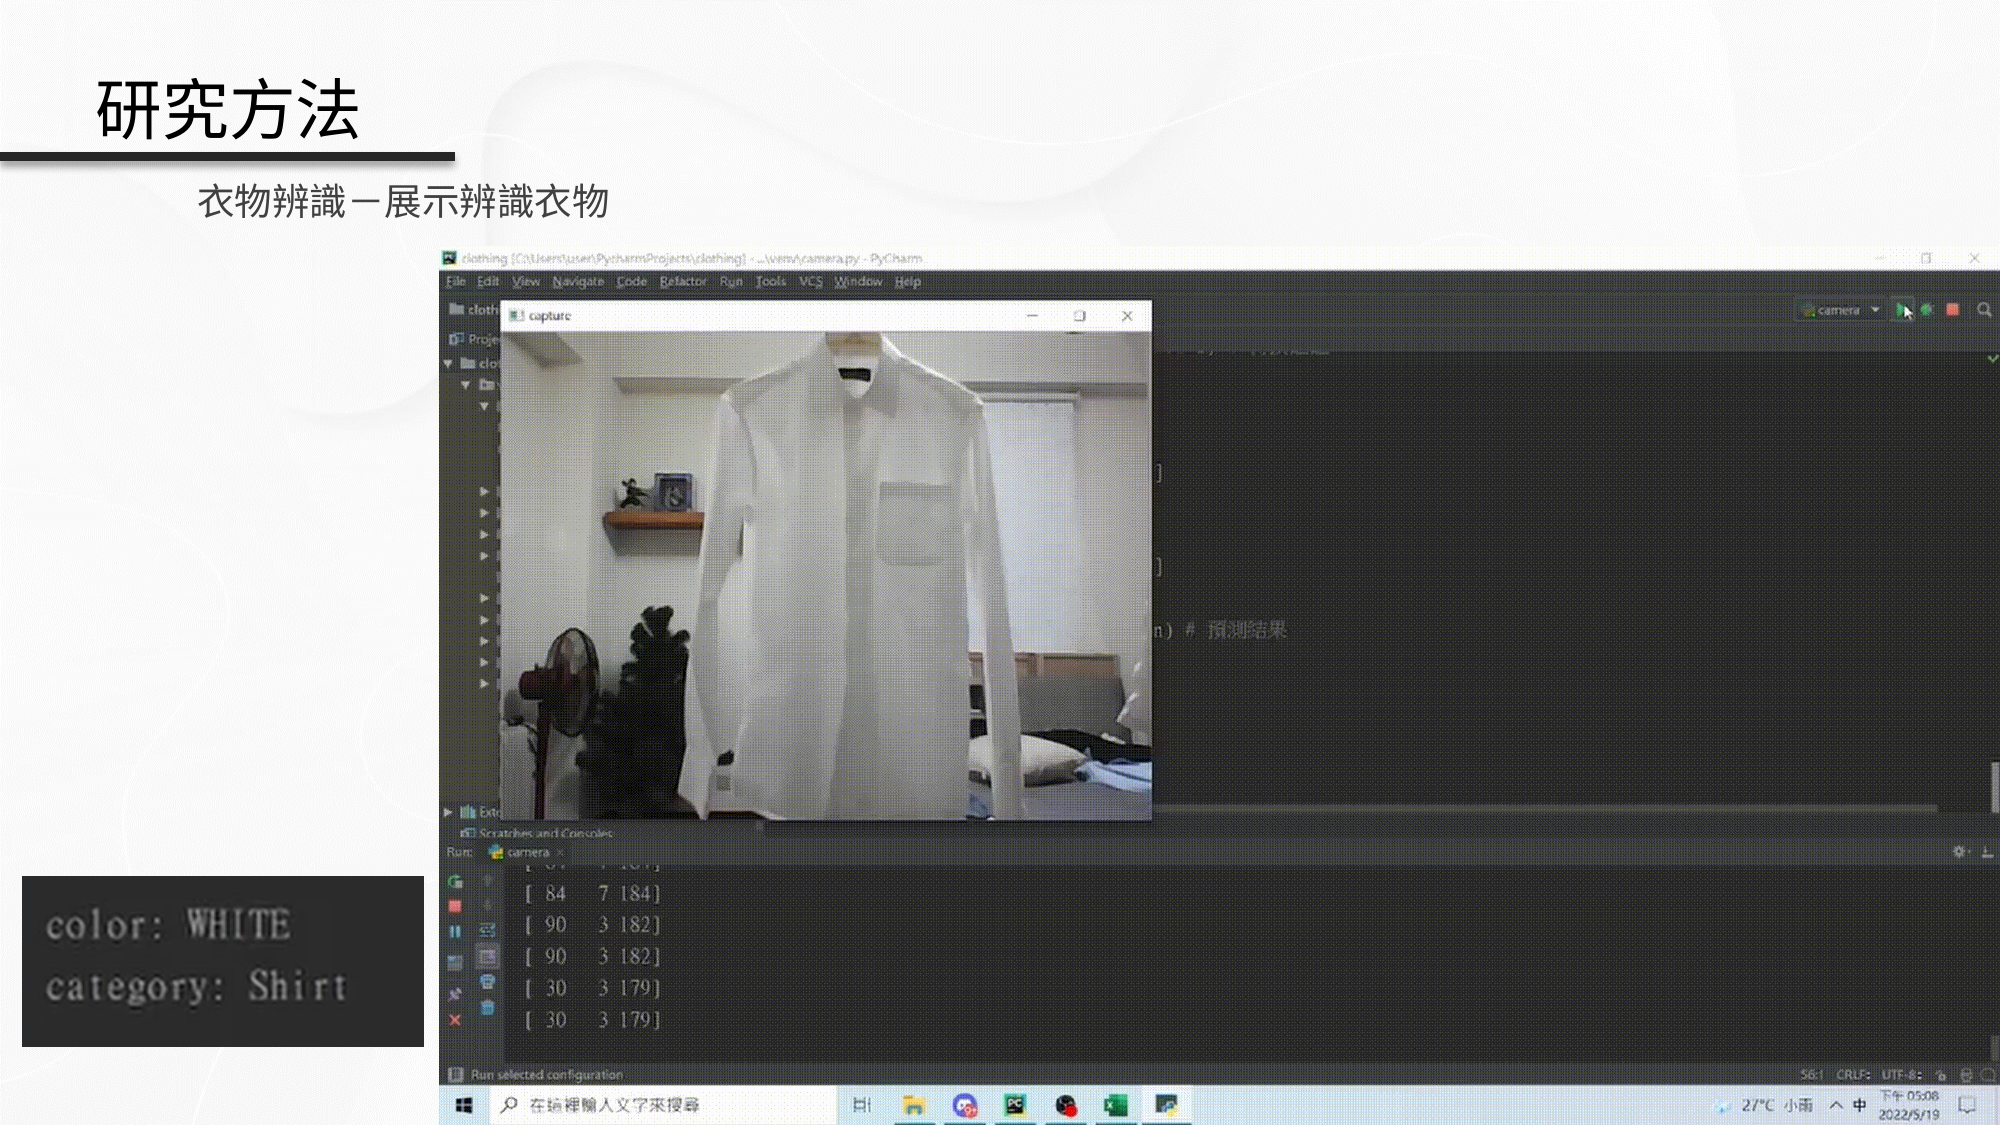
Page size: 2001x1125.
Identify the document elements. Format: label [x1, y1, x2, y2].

text_box [0, 60, 636, 157]
picture [0, 0, 2000, 1125]
